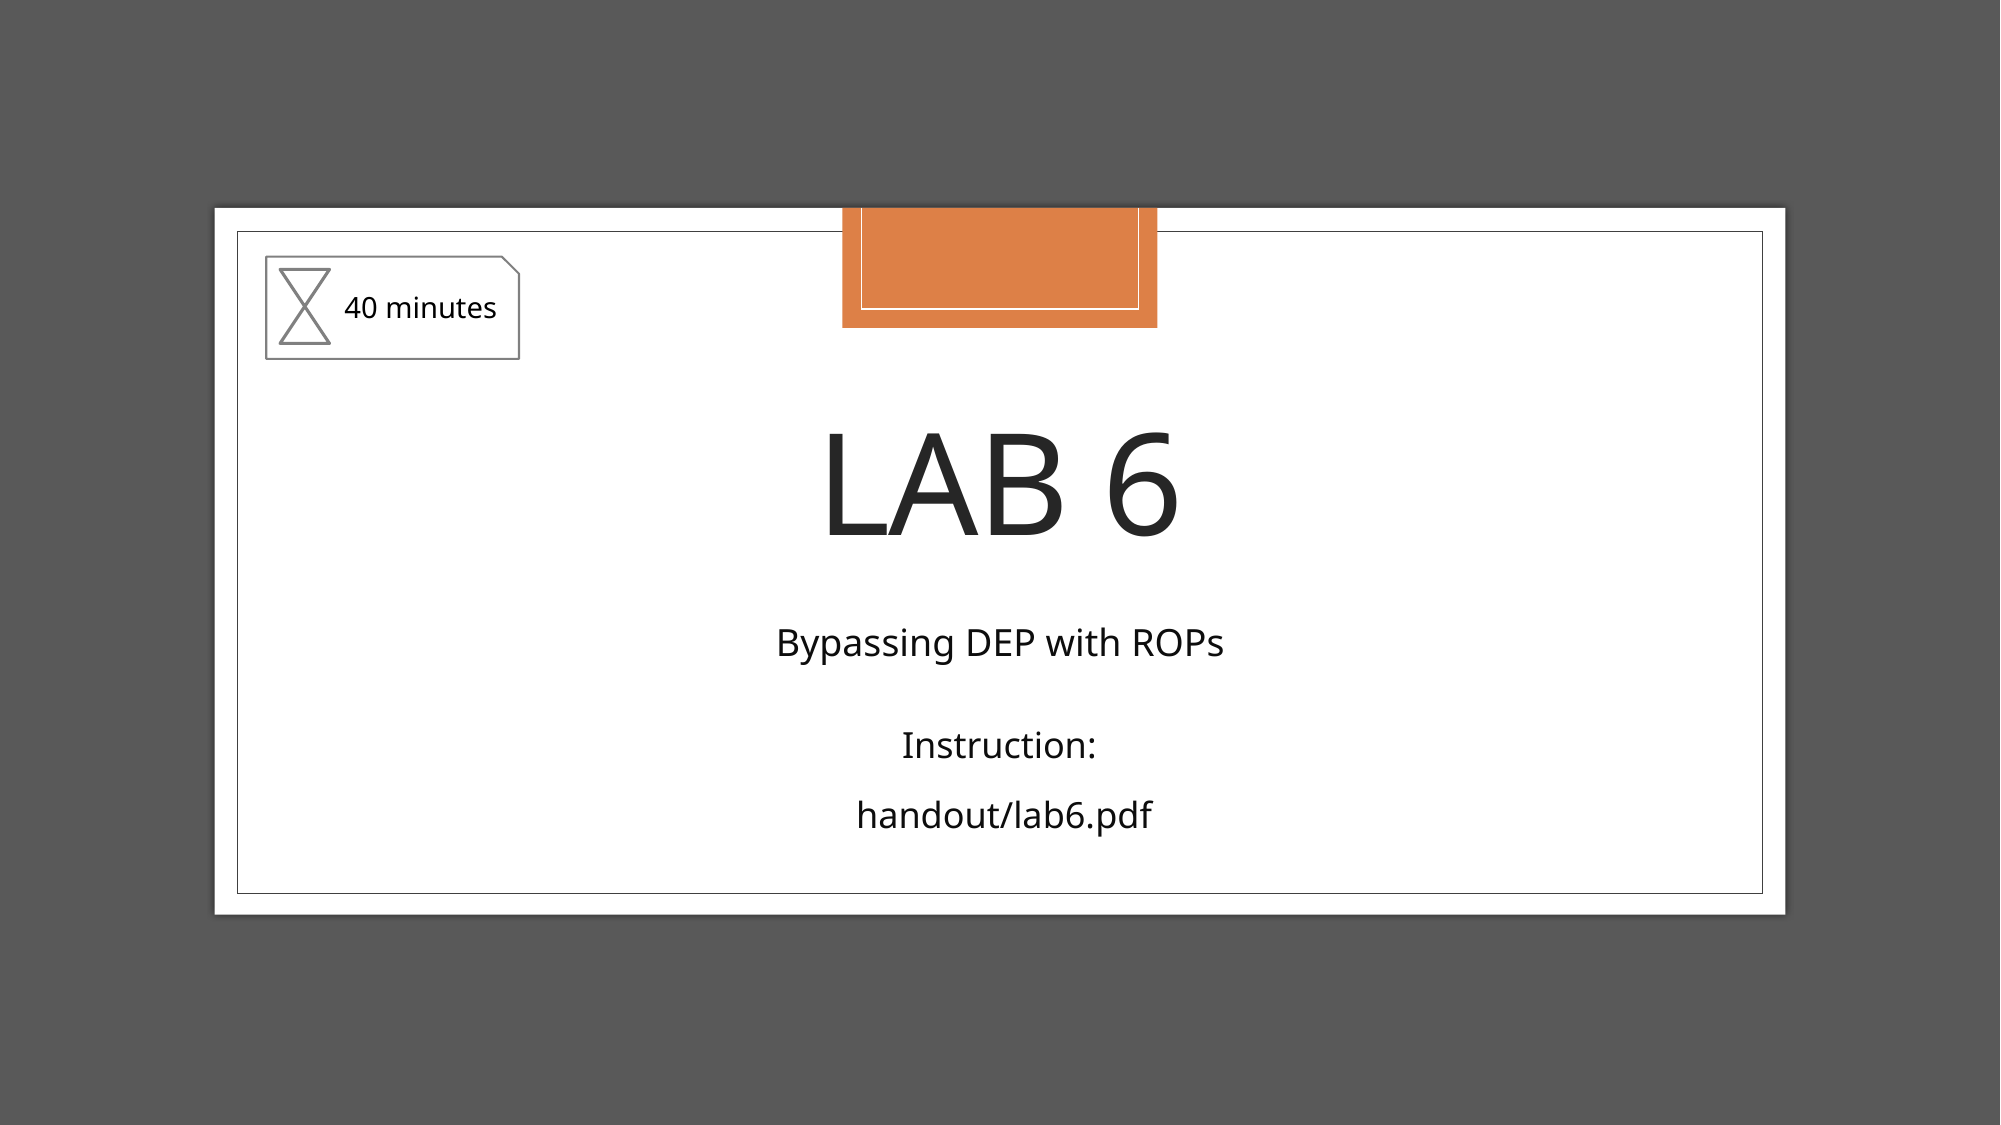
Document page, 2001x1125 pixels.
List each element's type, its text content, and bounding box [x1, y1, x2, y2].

text_box Instruction: handout/lab6.pdf [266, 706, 1733, 843]
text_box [266, 256, 519, 359]
title LAB 6 [267, 373, 1733, 602]
list Bypassing DEP with ROPs [267, 602, 1734, 678]
